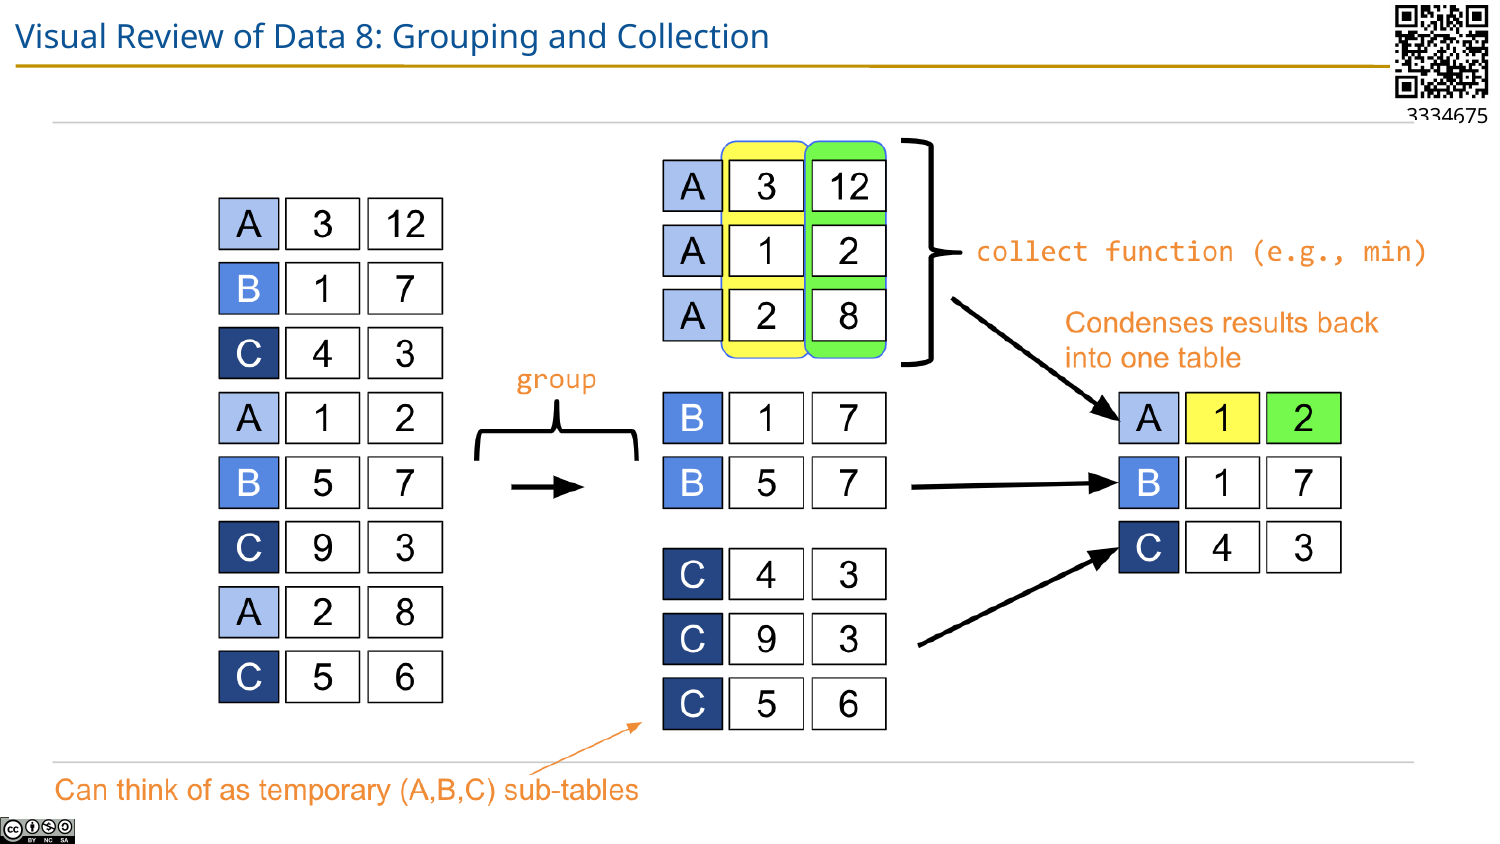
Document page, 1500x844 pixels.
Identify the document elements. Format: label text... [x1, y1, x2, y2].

picture [1389, 0, 1493, 103]
picture [0, 120, 1460, 844]
title Visual Review of Data 8: Grouping and Collection [0, 0, 1398, 65]
